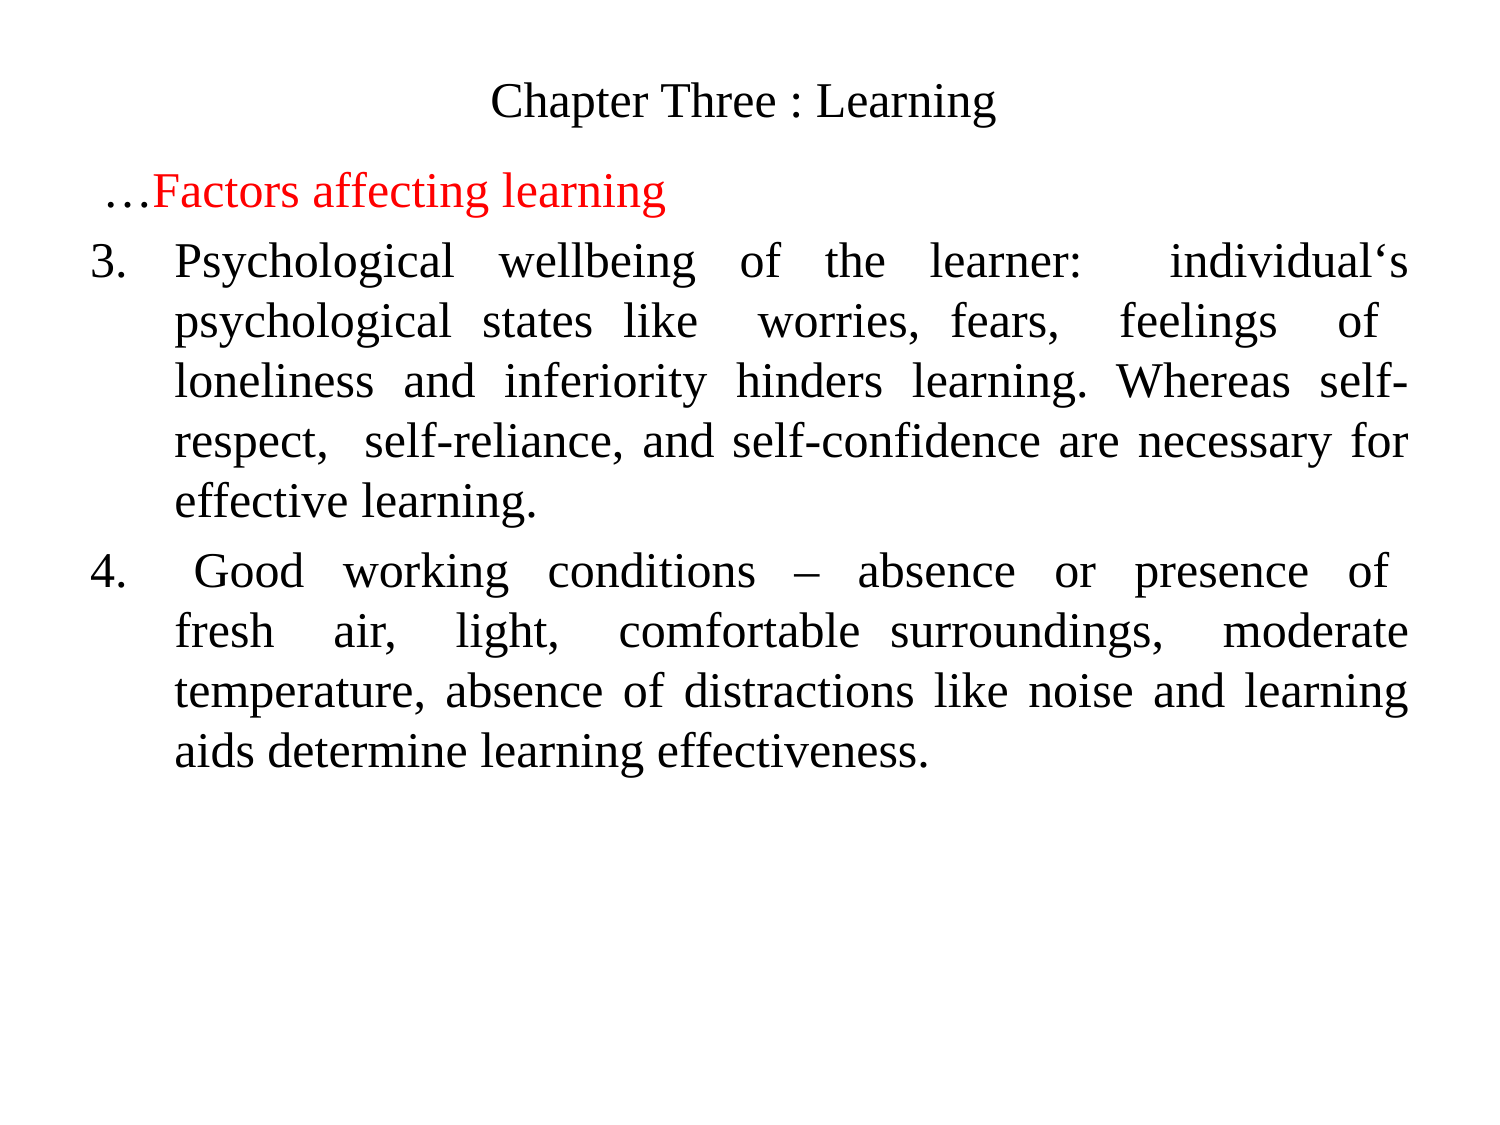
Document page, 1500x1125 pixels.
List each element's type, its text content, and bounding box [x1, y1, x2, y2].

list …Factors affecting learning Psychological wellbeing of the learner: individual‘s psychological states like worries, fears, feelings of loneliness and inferiority hinders learning. Whereas self-respect, self-reliance, and self-confidence are necessary for effective learning. Good working conditions – absence or presence of fresh air, light, comfortable surroundings, moderate temperature, absence of distractions like noise and learning aids determine learning effectiveness. [75, 149, 1425, 1005]
title Chapter Three : Learning [75, 45, 1425, 149]
